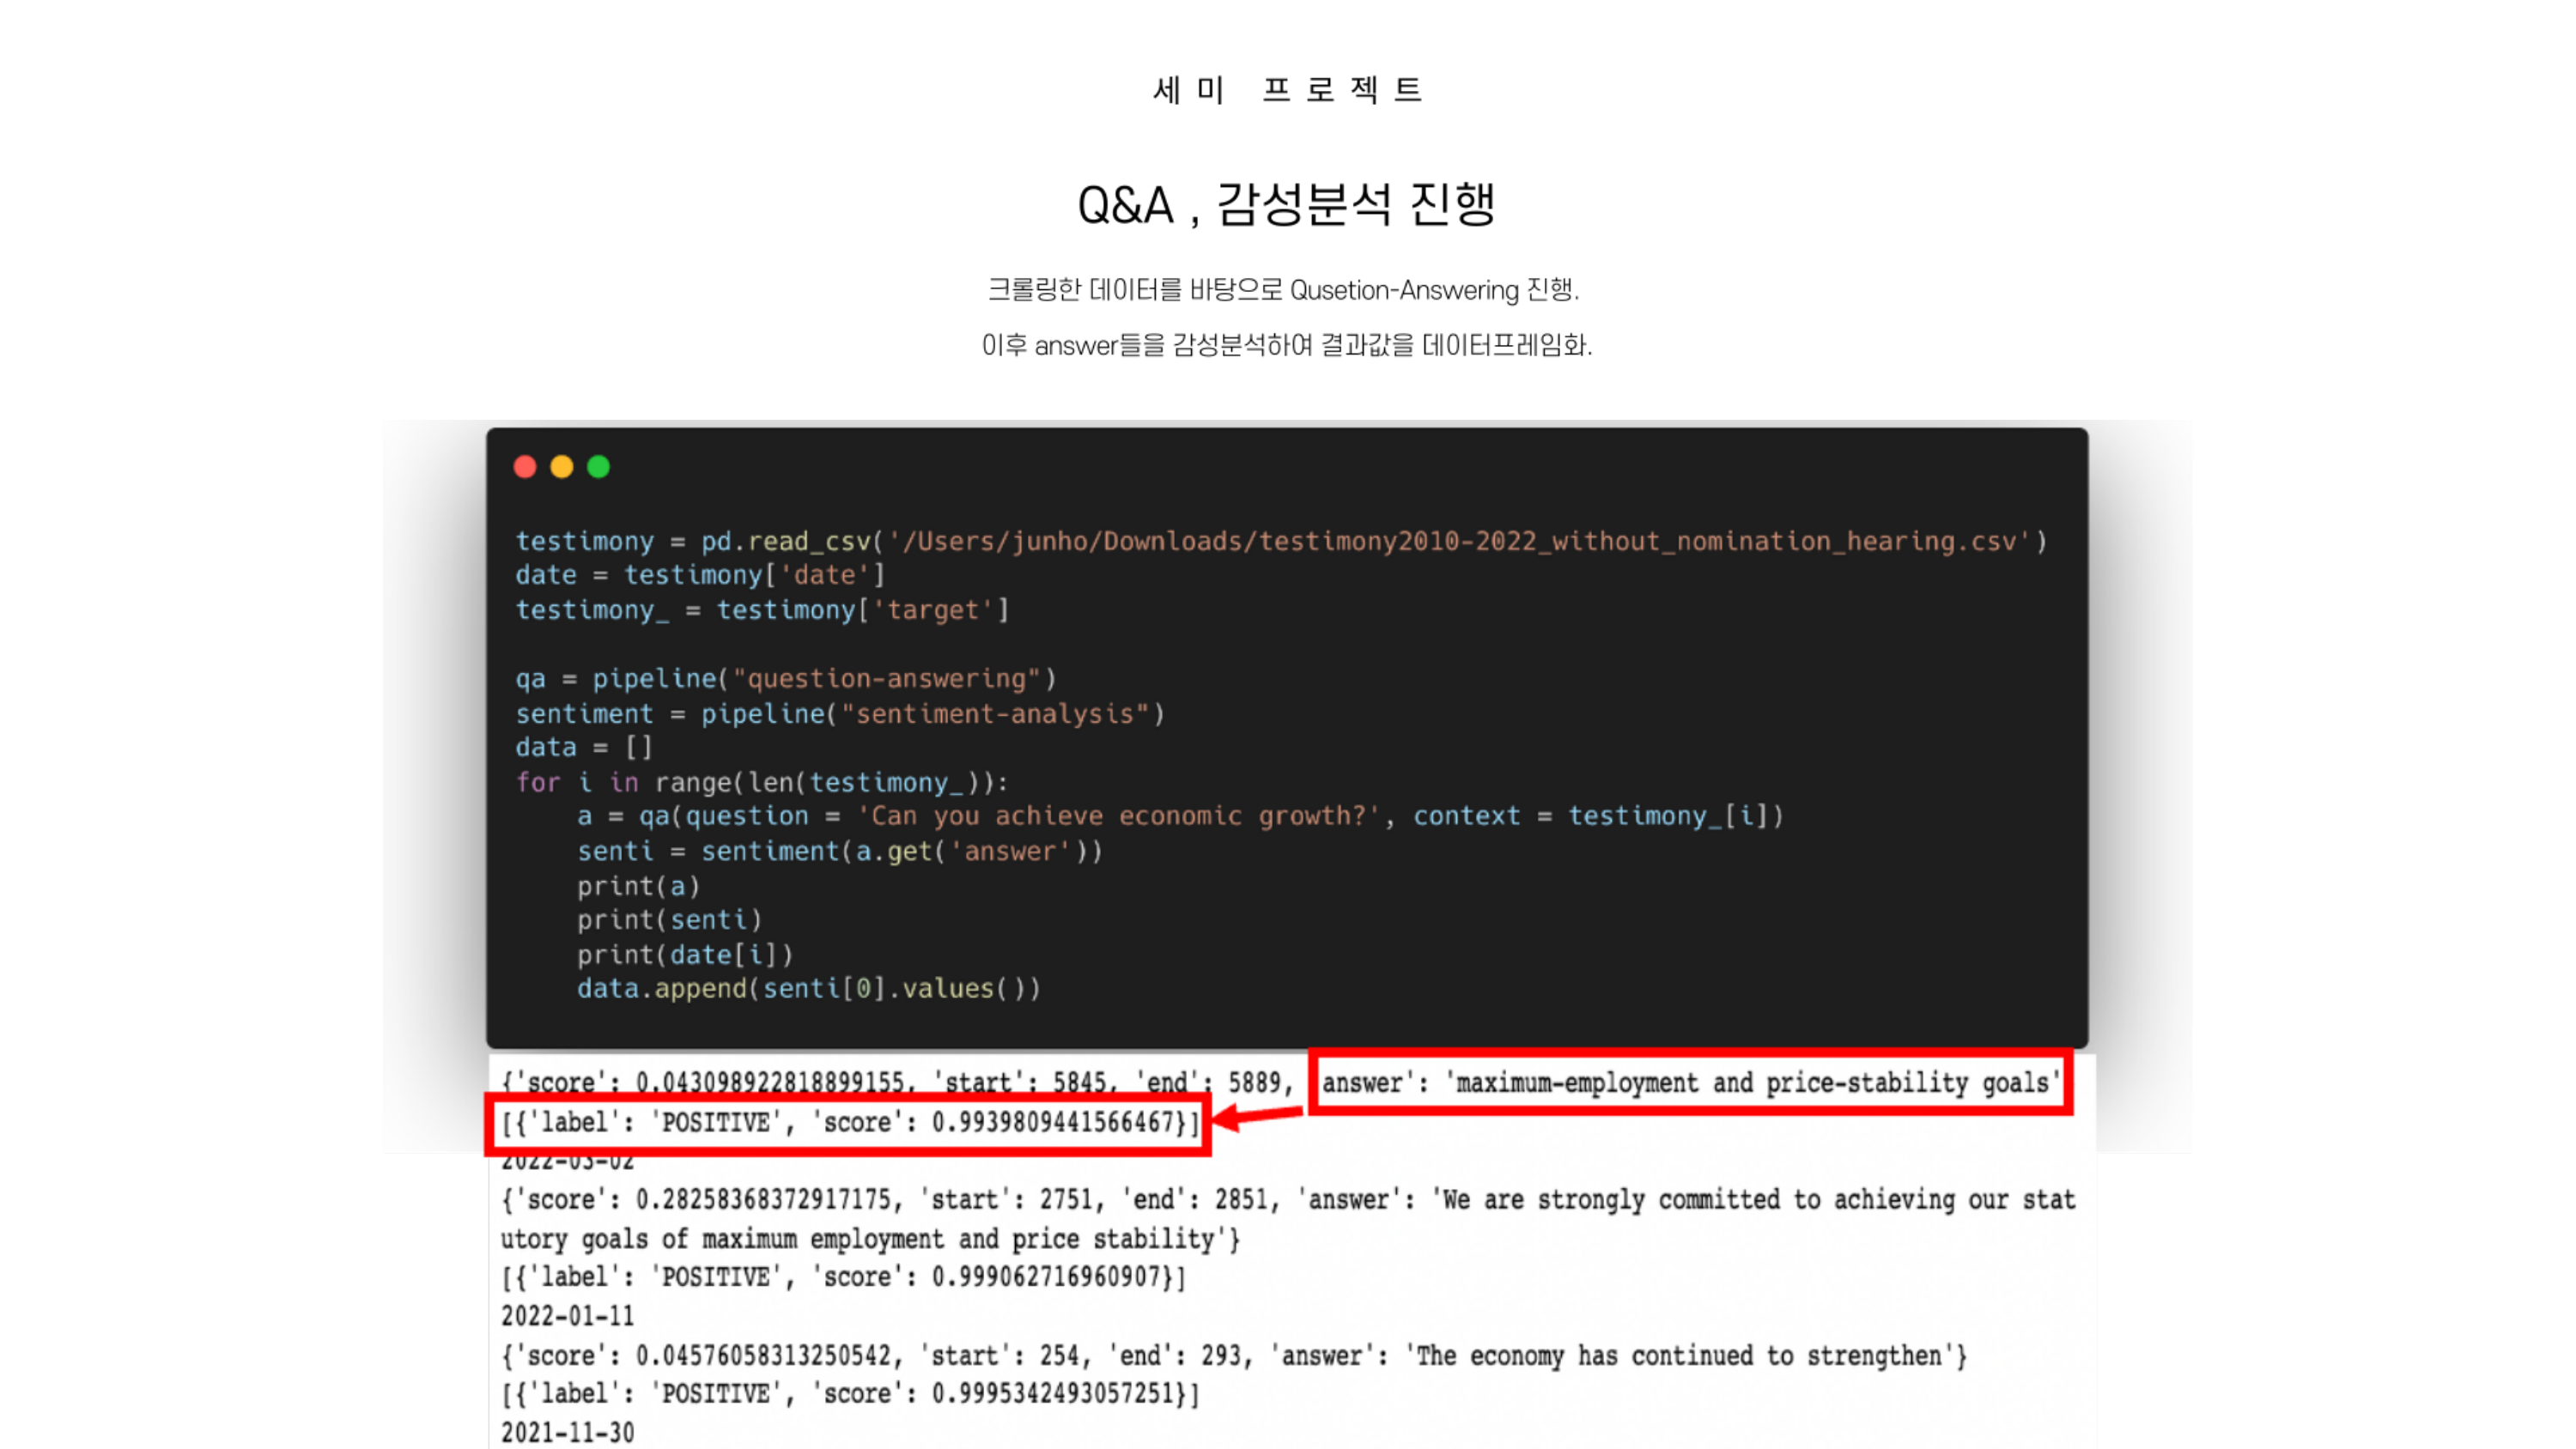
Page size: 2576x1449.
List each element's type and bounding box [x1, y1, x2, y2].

picture [556, 60, 1437, 120]
picture [416, 268, 1608, 369]
picture [798, 165, 1515, 252]
picture [383, 420, 2193, 1449]
